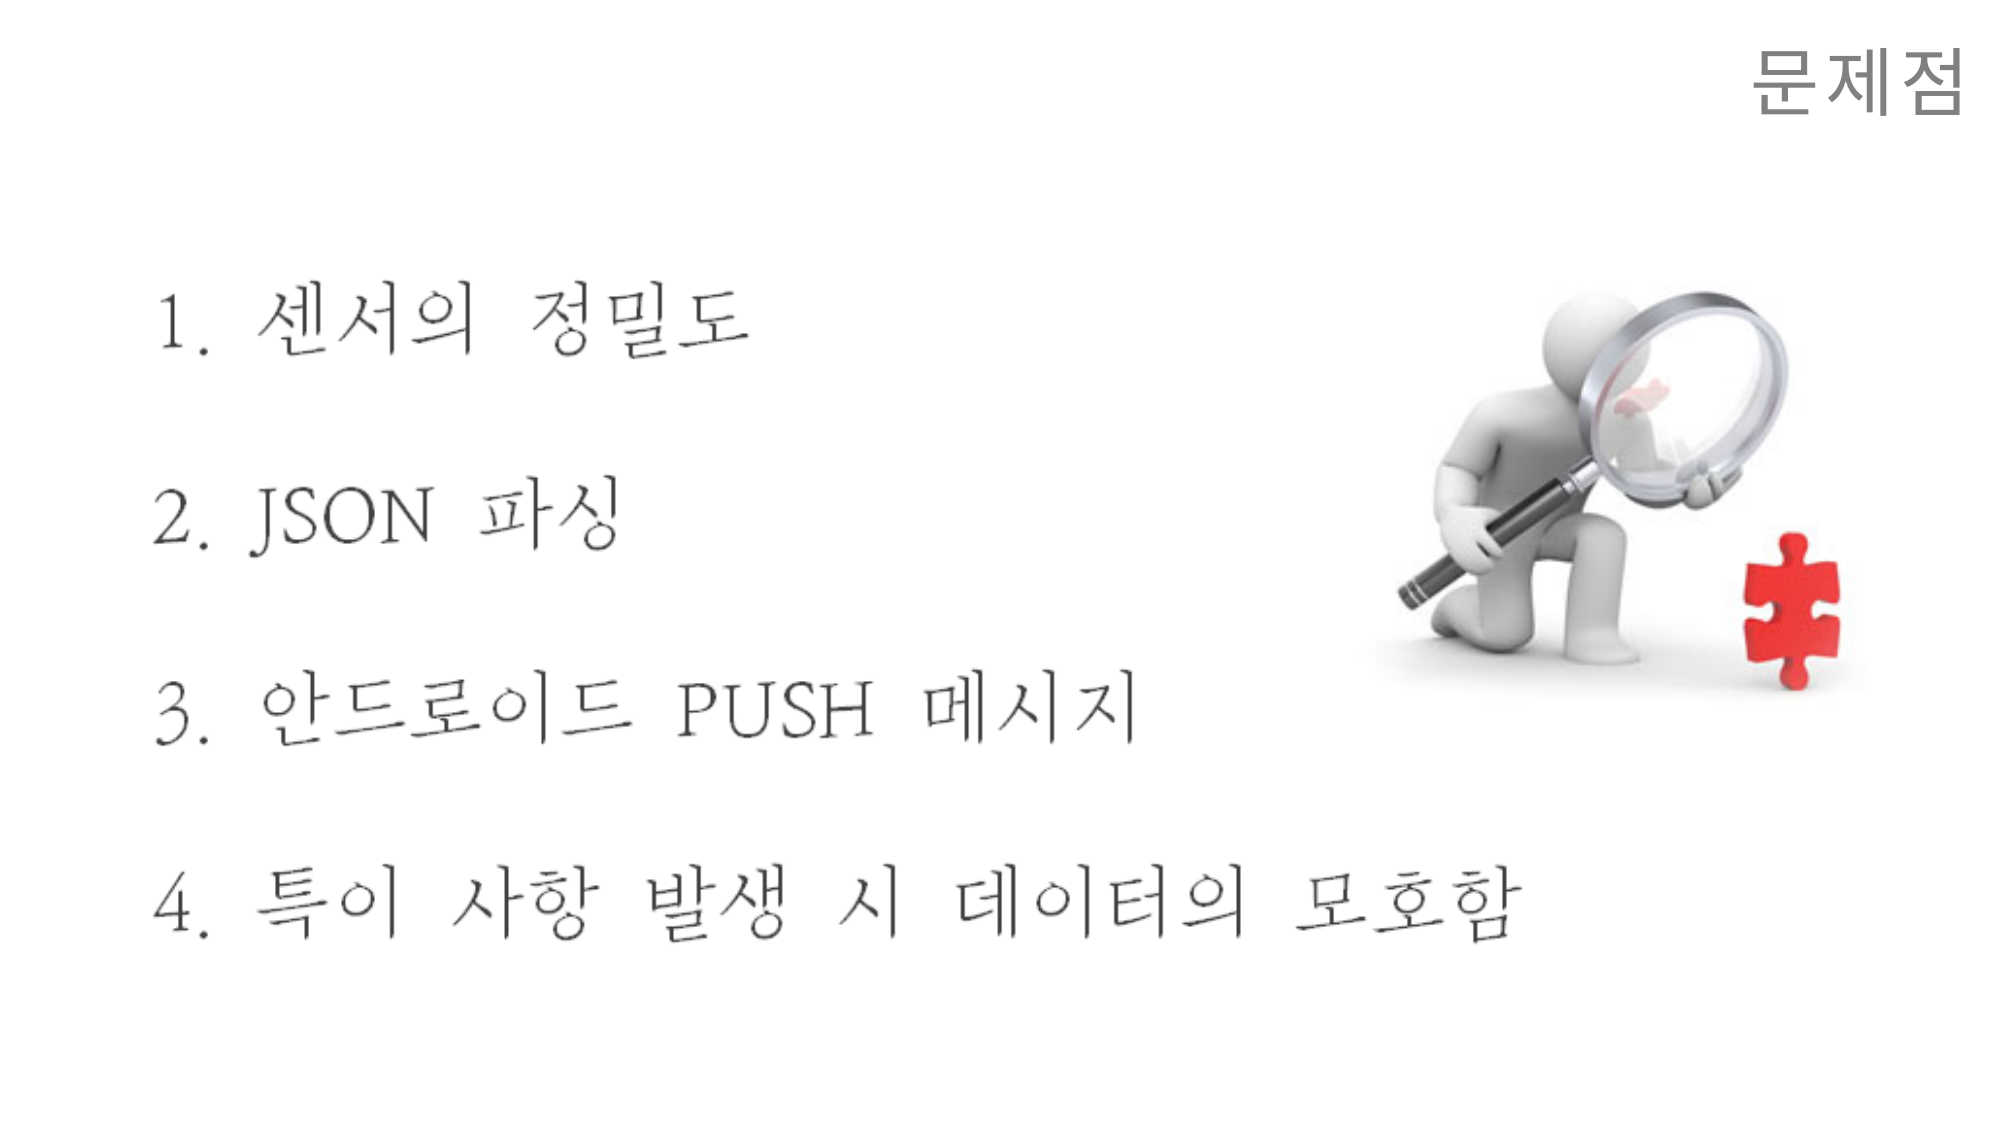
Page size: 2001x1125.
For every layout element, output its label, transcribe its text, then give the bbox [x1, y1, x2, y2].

text_box 문제점 [1735, 28, 1985, 134]
picture [142, 248, 1926, 958]
